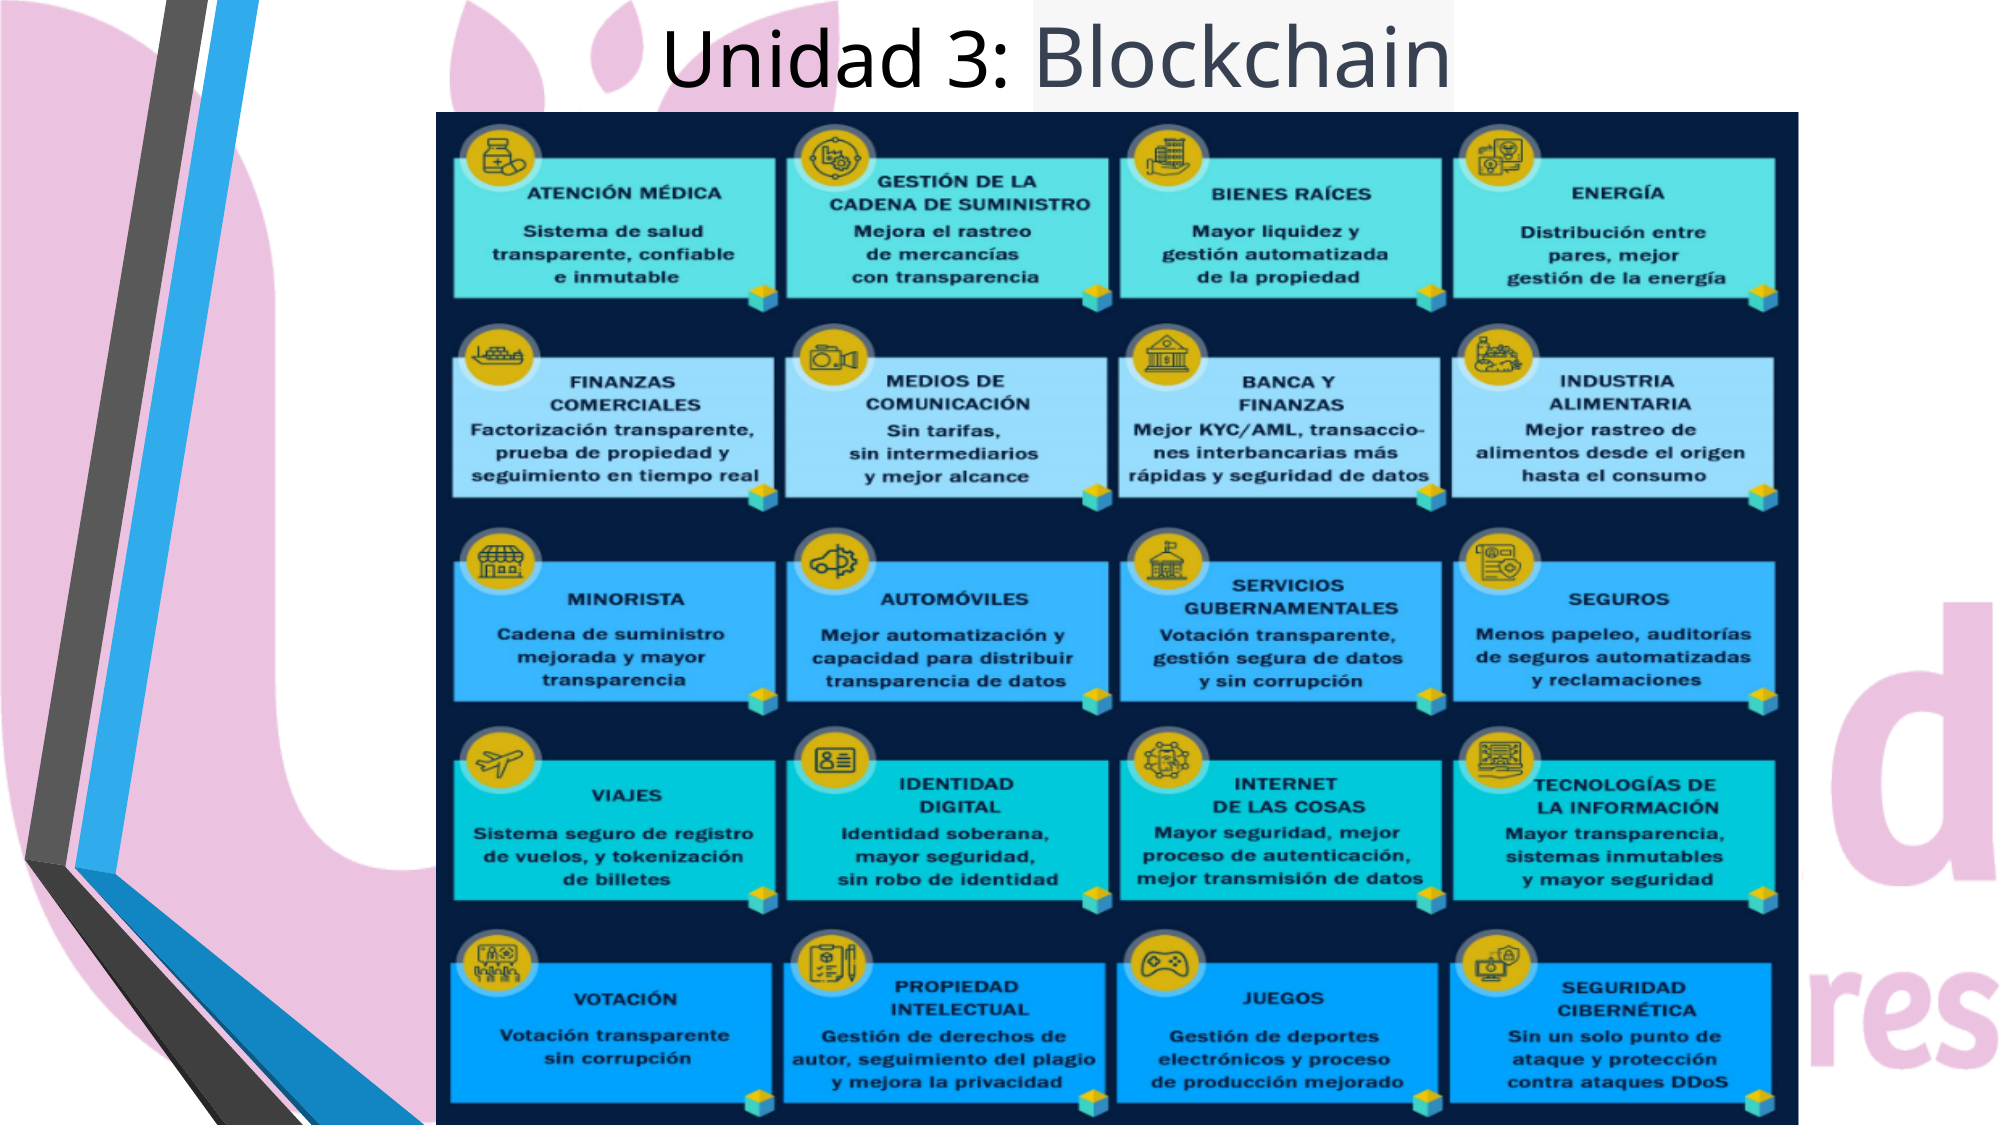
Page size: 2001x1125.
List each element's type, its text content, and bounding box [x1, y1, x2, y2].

picture [436, 112, 1803, 1125]
title Unidad 3: Blockchain [198, 0, 1842, 113]
